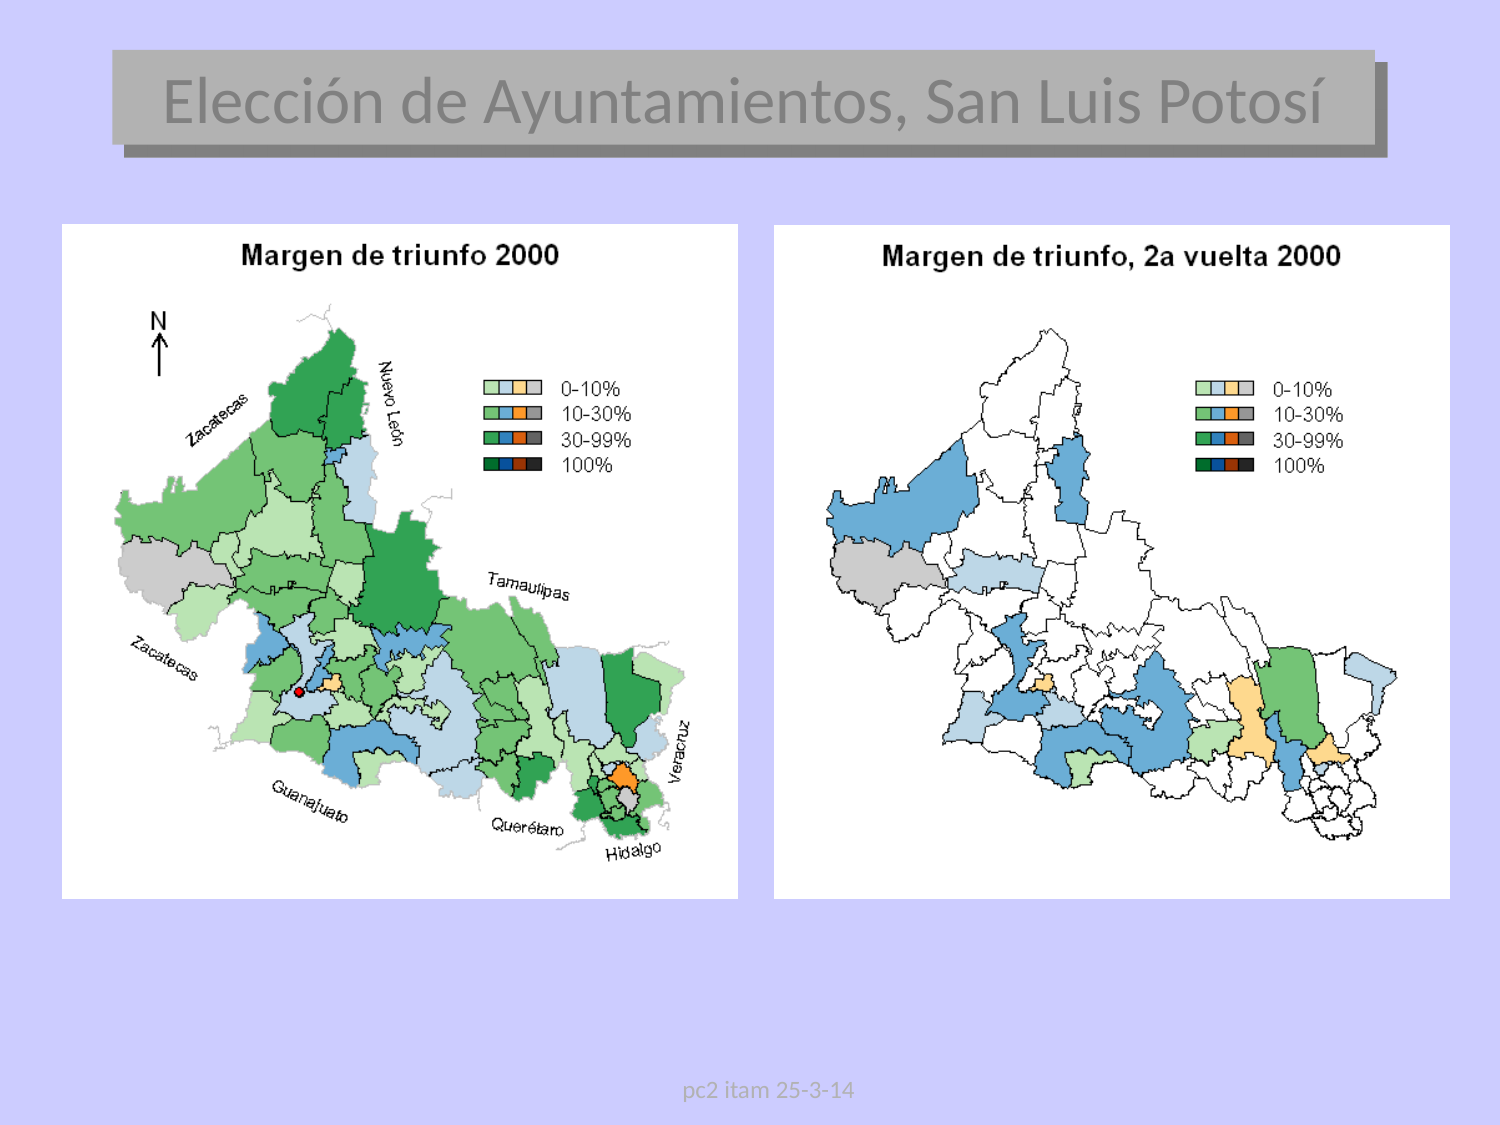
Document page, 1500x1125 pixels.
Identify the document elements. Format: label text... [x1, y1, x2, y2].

picture [62, 224, 738, 899]
text_box Elección de Ayuntamientos, San Luis Potosí [112, 49, 1375, 145]
picture [774, 225, 1451, 900]
